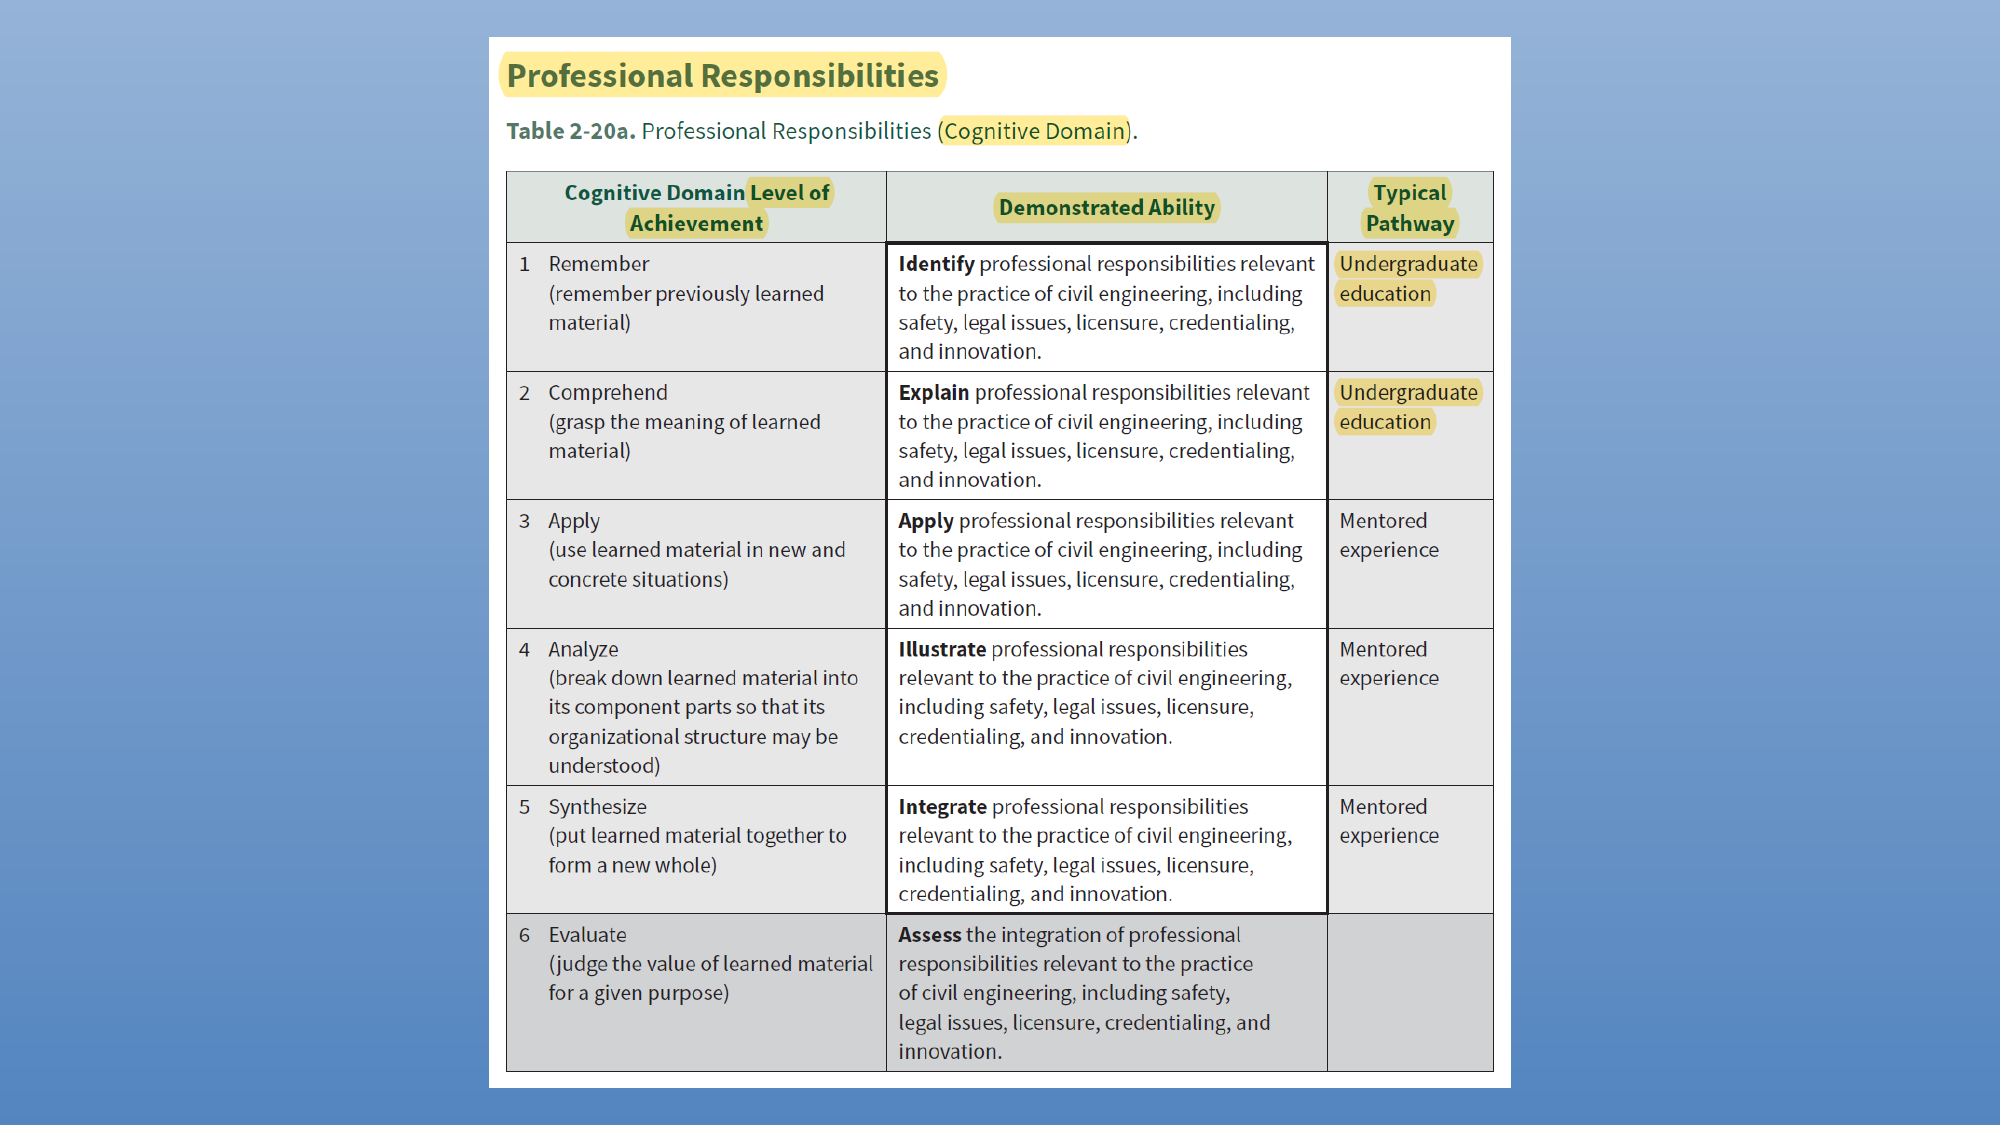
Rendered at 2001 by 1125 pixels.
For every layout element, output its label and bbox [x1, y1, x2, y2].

picture [489, 37, 1511, 1088]
